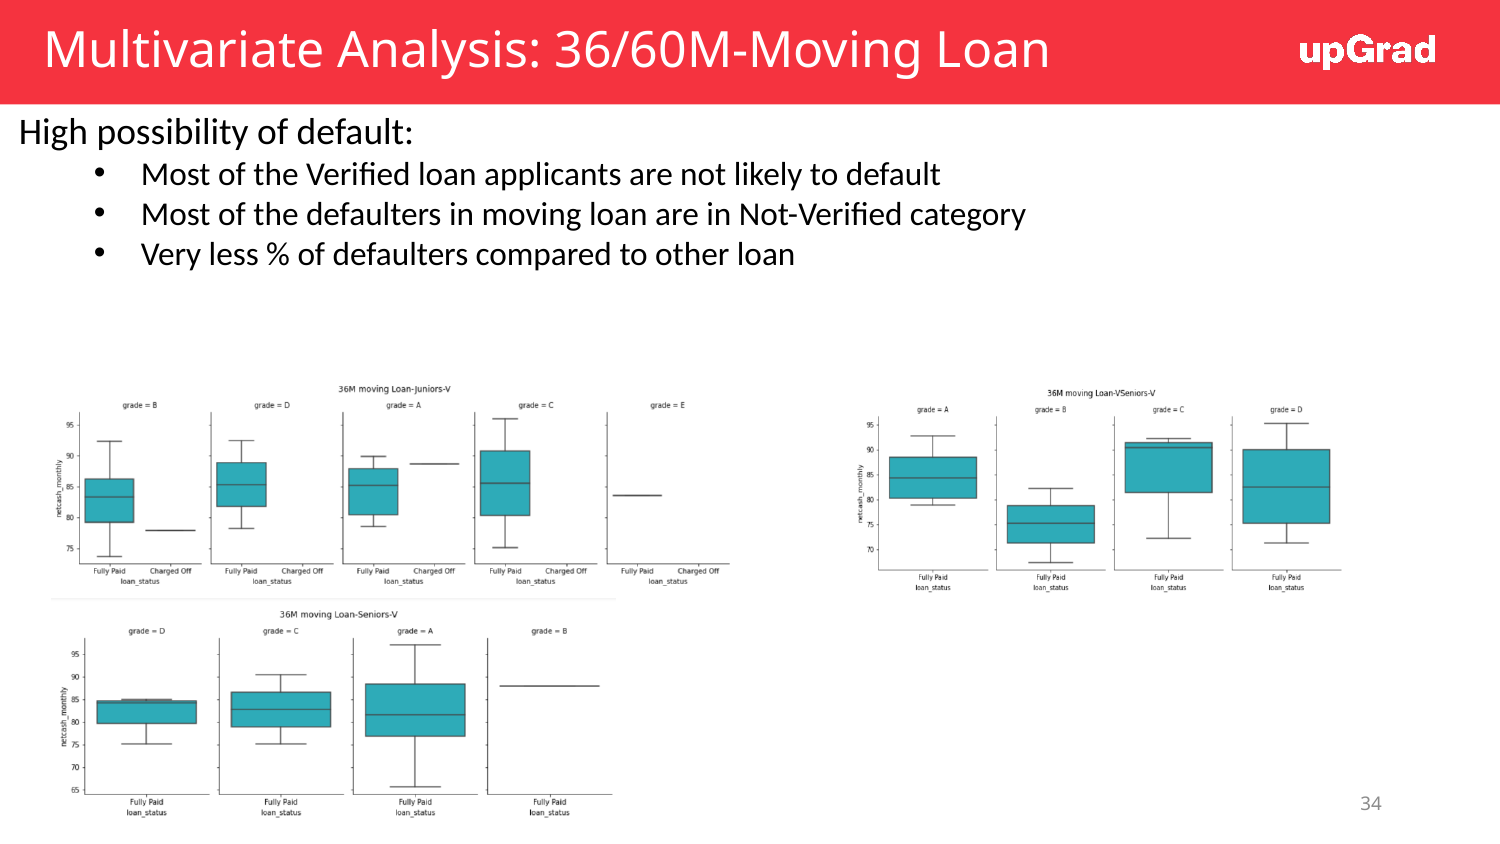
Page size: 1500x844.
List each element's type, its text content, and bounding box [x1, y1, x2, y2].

picture [51, 380, 734, 827]
title Multivariate Analysis: 36/60M-Moving Loan [28, 20, 1298, 84]
picture [1300, 34, 1435, 70]
text_box High possibility of default: Most of the Verified loan applicants are not likely to default Most of the defaulters in moving loan are in Not-Verified category Very less % of defaulters compared to other loan [4, 99, 1500, 280]
picture [851, 385, 1348, 594]
slide_number 34 [1059, 782, 1397, 827]
